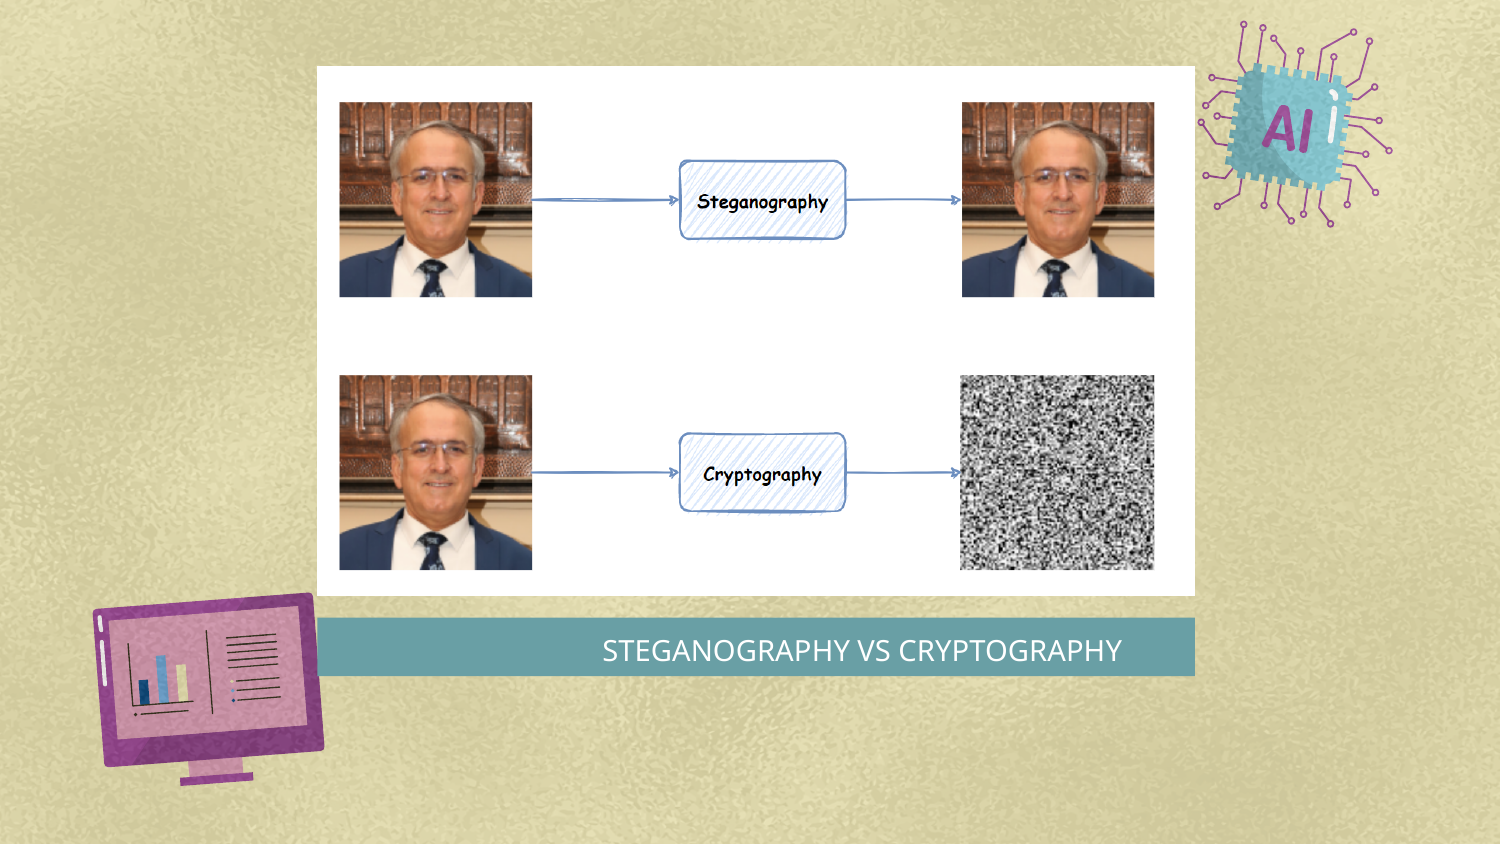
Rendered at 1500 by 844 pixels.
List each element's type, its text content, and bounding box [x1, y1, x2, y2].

picture [317, 66, 1196, 597]
subtitle STEGANOGRAPHY VS CRYPTOGRAPHY [317, 617, 1195, 677]
